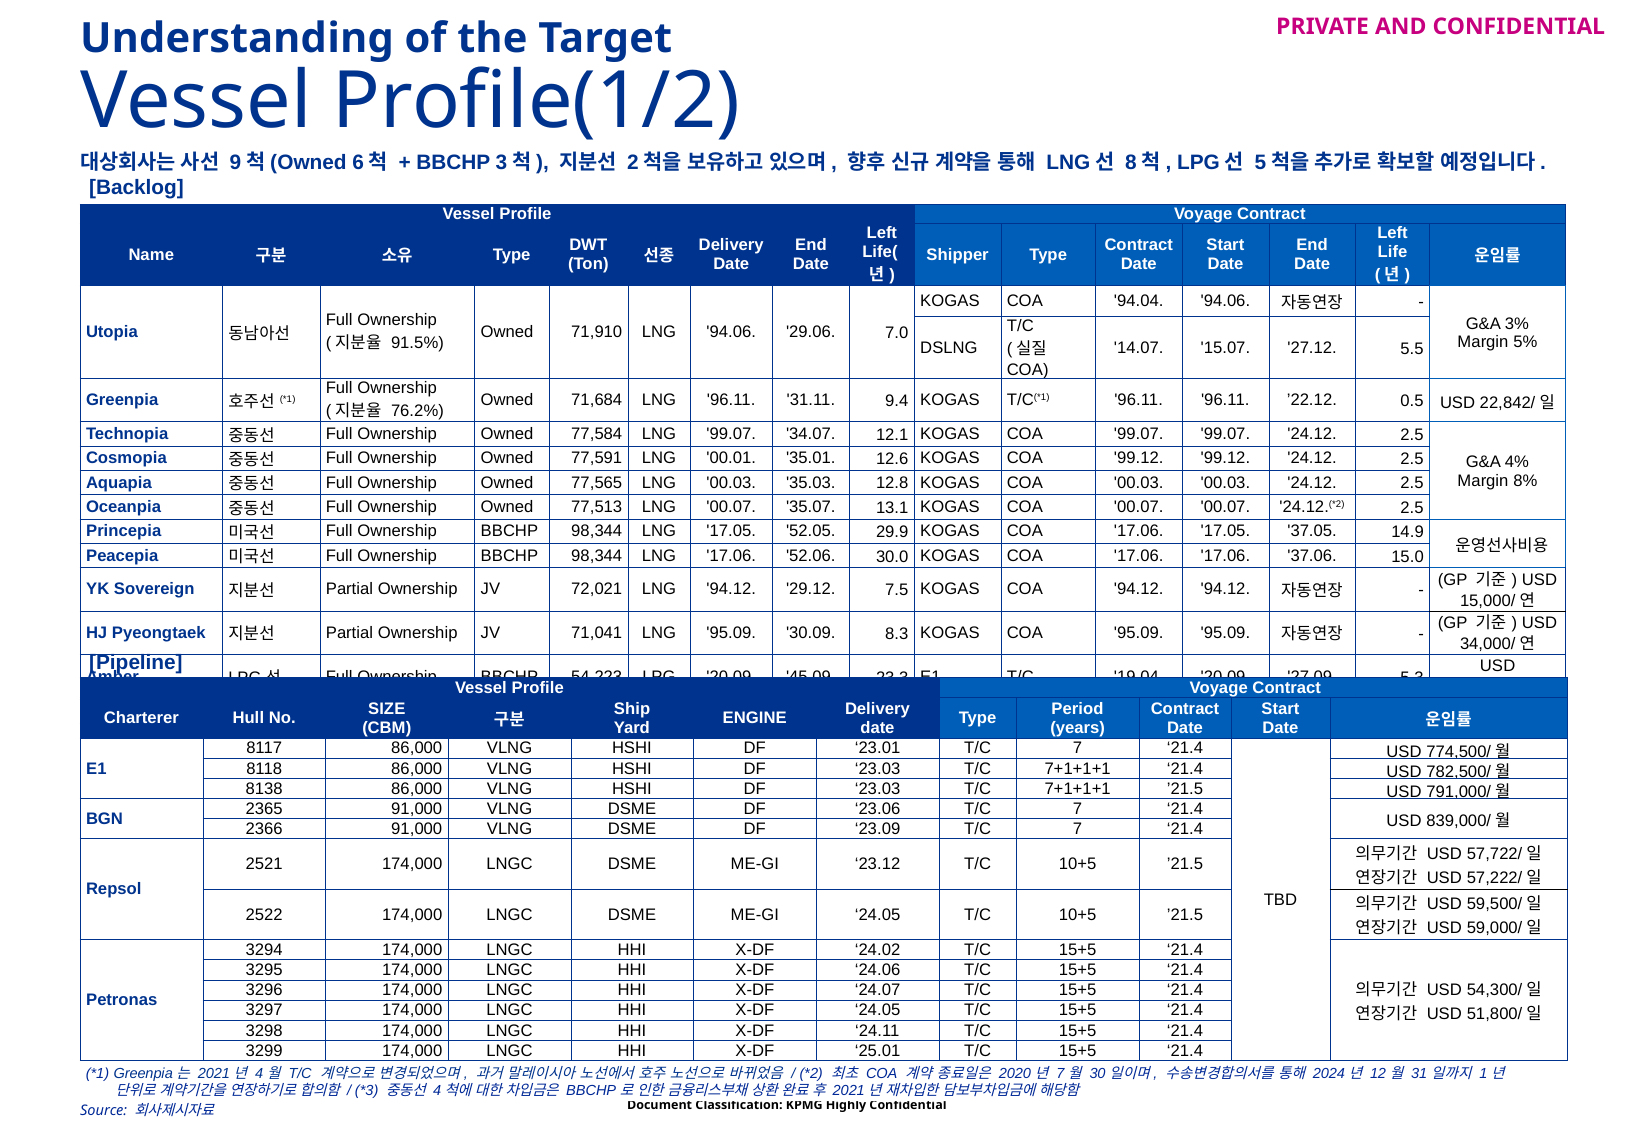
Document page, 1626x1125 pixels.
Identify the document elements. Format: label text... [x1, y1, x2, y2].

table_cell VLNG [449, 739, 571, 758]
table_cell 운영선사비용 [1430, 520, 1565, 567]
table_cell 12.6 [850, 447, 914, 470]
table_cell T/C [940, 1021, 1016, 1040]
table_cell HHI [572, 1041, 693, 1060]
table_cell 91,000 [326, 799, 448, 818]
table_cell 86,000 [326, 739, 448, 758]
table_cell '17.05. [1183, 520, 1269, 543]
table_cell DF [694, 759, 816, 778]
table_cell 자동연장 [1270, 286, 1355, 316]
table_cell 7 [1017, 819, 1139, 838]
table_cell BGN [81, 799, 203, 838]
table_cell 3296 [204, 981, 325, 1000]
table_cell '20.09. [1183, 655, 1269, 677]
table_cell '27.09. [1270, 655, 1355, 677]
table_cell COA [1002, 471, 1095, 494]
table_cell ‘24.07 [817, 981, 939, 1000]
table_cell 호주선(*1) [223, 379, 320, 421]
table_cell 3295 [204, 960, 325, 980]
table_cell 의무기간 USD 57,722/일 연장기간 USD 57,222/일 [1331, 839, 1567, 889]
table_cell 77,591 [550, 447, 628, 470]
table_cell '94.12. [1096, 568, 1182, 611]
table_cell ‘21.4 [1140, 1021, 1231, 1040]
table_cell 98,344 [550, 544, 628, 567]
table_cell - [1356, 612, 1429, 654]
table_cell T/C [940, 1001, 1016, 1020]
table_cell '00.07. [691, 495, 772, 519]
table_cell 15+5 [1017, 1001, 1139, 1020]
table_cell HSHI [572, 759, 693, 778]
table_cell '15.07. [1183, 317, 1269, 378]
table_cell 2365 [204, 799, 325, 818]
table_cell T/C [940, 799, 1016, 818]
table_cell 13.1 [850, 495, 914, 519]
table_cell 미국선 [223, 520, 320, 543]
table_cell 174,000 [326, 981, 448, 1000]
table_cell X-DF [694, 1021, 816, 1040]
table_cell '94.06. [1183, 286, 1269, 316]
table_cell Owned [475, 379, 549, 421]
table_cell Ship Yard [572, 698, 693, 738]
table_cell DSME [572, 799, 693, 818]
table_cell HHI [572, 1001, 693, 1020]
table_cell Delivery Date [691, 224, 772, 285]
table_cell Oceanpia [81, 495, 222, 519]
table_cell 71,684 [550, 379, 628, 421]
table_cell '45.09. [773, 655, 849, 677]
table_cell 10+5 [1017, 890, 1139, 939]
table_cell LNG [629, 422, 690, 446]
table_cell Full Ownership [321, 422, 474, 446]
table_cell Cosmopia [81, 447, 222, 470]
table_cell 7.5 [850, 568, 914, 611]
table_cell BBCHP [475, 520, 549, 543]
table_cell '00.07. [1183, 495, 1269, 519]
table_cell 소유 [321, 224, 474, 285]
table_cell 8.3 [850, 612, 914, 654]
table_cell DF [694, 819, 816, 838]
table_cell DSME [572, 839, 693, 889]
table_cell BBCHP [475, 544, 549, 567]
table_cell T/C(*1) [1002, 379, 1095, 421]
table_cell Shipper [915, 224, 1001, 285]
table_cell 3299 [204, 1041, 325, 1060]
table_cell ME-GI [694, 839, 816, 889]
table_cell DF [694, 779, 816, 798]
table_cell 7 [1017, 799, 1139, 818]
table_cell ’21.5 [1140, 890, 1231, 939]
table_cell T/C [940, 981, 1016, 1000]
table_cell 174,000 [326, 890, 448, 939]
table_cell 174,000 [326, 960, 448, 980]
table_cell 의무기간 USD 54,300/일 연장기간 USD 51,800/일 [1331, 940, 1567, 1060]
table_cell 2521 [204, 839, 325, 889]
table_cell COA [1002, 447, 1095, 470]
table_cell LNGC [449, 960, 571, 980]
table_cell '96.11. [1183, 379, 1269, 421]
table_cell 구분 [449, 698, 571, 738]
table_cell '29.12. [773, 568, 849, 611]
table_cell '00.03. [1183, 471, 1269, 494]
table_cell ‘21.4 [1140, 739, 1231, 758]
table_cell '14.07. [1096, 317, 1182, 378]
table_cell VLNG [449, 759, 571, 778]
table_cell KOGAS [915, 286, 1001, 316]
table_cell ‘24.05 [817, 890, 939, 939]
table_cell 9.4 [850, 379, 914, 421]
table_cell Utopia [81, 286, 222, 378]
table_cell T/C [940, 759, 1016, 778]
table_cell '00.03. [691, 471, 772, 494]
table_cell '29.06. [773, 286, 849, 378]
table_cell Start Date [1183, 224, 1269, 285]
table_cell USD 774,500/월 [1331, 739, 1567, 758]
table_cell USD 22,842/일 [1430, 379, 1565, 421]
table_cell COA [1002, 286, 1095, 316]
table_cell '99.12. [1096, 447, 1182, 470]
table_cell '35.01. [773, 447, 849, 470]
table_cell ‘24.06 [817, 960, 939, 980]
table_cell X-DF [694, 1001, 816, 1020]
title Vessel Profile(1/2) [80, 74, 1544, 148]
table_cell '94.12. [1183, 568, 1269, 611]
table_cell HHI [572, 940, 693, 959]
table_cell '94.12. [691, 568, 772, 611]
table_cell T/C [940, 819, 1016, 838]
table_cell HSHI [572, 779, 693, 798]
table_cell ’21.5 [1140, 779, 1231, 798]
table_cell SIZE (CBM) [326, 698, 448, 738]
table_header Vessel Profile [81, 206, 914, 223]
table_cell '34.07. [773, 422, 849, 446]
table_cell DF [694, 739, 816, 758]
table_cell 72,021 [550, 568, 628, 611]
table_cell COA [1002, 422, 1095, 446]
table_cell Delivery date [817, 698, 939, 738]
table_cell ‘23.03 [817, 779, 939, 798]
table_cell Owned [475, 422, 549, 446]
table_cell 10+5 [1017, 839, 1139, 889]
table_cell 7.0 [850, 286, 914, 378]
table_cell - [1356, 286, 1429, 316]
table_cell T/C [940, 739, 1016, 758]
table_cell ‘24.02 [817, 940, 939, 959]
text_box [Pipeline] [80, 646, 405, 676]
table_cell '17.06. [1096, 544, 1182, 567]
table_cell LNGC [449, 1021, 571, 1040]
table_cell '19.04. [1096, 655, 1182, 677]
table_cell Owned [475, 471, 549, 494]
table_cell 2.5 [1356, 447, 1429, 470]
text_box 대상회사는 사선 9척(Owned 6척 + BBCHP 3척), 지분선 2척을 보유하고 있으며, 향후 신규 계약을 통해 LNG선 8척, LPG선 5척을 추가로 확보할 예정입니다. [80, 148, 1547, 206]
table_cell 77,565 [550, 471, 628, 494]
table_cell '24.12. [1270, 471, 1355, 494]
table_cell 2.5 [1356, 422, 1429, 446]
table_cell DWT (Ton) [550, 224, 628, 285]
table_cell 77,584 [550, 422, 628, 446]
table_cell 운임률 [1430, 224, 1565, 285]
table_cell End Date [773, 224, 849, 285]
table_cell Contract Date [1140, 698, 1231, 738]
table_cell '52.05. [773, 520, 849, 543]
table_cell LNG [629, 286, 690, 378]
table_cell Name [81, 224, 222, 285]
table_cell 174,000 [326, 1021, 448, 1040]
table_cell '96.11. [691, 379, 772, 421]
table_cell '31.11. [773, 379, 849, 421]
table_cell LNGC [449, 890, 571, 939]
table_cell 86,000 [326, 779, 448, 798]
table_cell '00.01. [691, 447, 772, 470]
table_cell T/C [940, 1041, 1016, 1060]
table_cell USD 782,500/월 [1331, 759, 1567, 778]
table_cell LNG [629, 568, 690, 611]
table_cell 5.3 [1356, 655, 1429, 677]
table_cell '27.12. [1270, 317, 1355, 378]
table_cell 12.8 [850, 471, 914, 494]
table_cell 미국선 [223, 544, 320, 567]
table_cell '99.12. [1183, 447, 1269, 470]
table_cell '37.06. [1270, 544, 1355, 567]
table_cell 중동선 [223, 495, 320, 519]
table_cell JV [475, 612, 549, 654]
table_cell T/C [940, 839, 1016, 889]
table_cell '95.09. [691, 612, 772, 654]
table_cell 자동연장 [1270, 612, 1355, 654]
table_cell HHI [572, 960, 693, 980]
table_cell ‘21.4 [1140, 799, 1231, 818]
table_cell 15+5 [1017, 940, 1139, 959]
table_cell 14.9 [1356, 520, 1429, 543]
table_cell COA [1002, 495, 1095, 519]
table_cell ‘21.4 [1140, 960, 1231, 980]
table_cell DSLNG [915, 317, 1001, 378]
table_cell T/C [940, 779, 1016, 798]
table_cell X-DF [694, 940, 816, 959]
table_header Voyage Contract [915, 205, 1565, 223]
table_cell Full Ownership (지분율 76.2%) [321, 379, 474, 421]
table_cell LNG [629, 447, 690, 470]
table_cell KOGAS [915, 495, 1001, 519]
table_cell X-DF [694, 1041, 816, 1060]
table_cell T/C (실질COA) [1002, 317, 1095, 378]
table_cell 0.5 [1356, 379, 1429, 421]
table_cell '96.11. [1096, 379, 1182, 421]
table_cell G&A 3% Margin 5% [1430, 286, 1565, 378]
table_cell 8138 [204, 779, 325, 798]
text_box (*1) Greenpia는 2021년 4월 T/C 계약으로 변경되었으며, 과거 말레이시아 노선에서 호주 노선으로 바뀌었음 / (*2) 최초 COA 계약 종료일은 2020년 7월 30일이며, 수송변경합의서를 통해 2024년 12월 31일까지 1년 단위로 계약기간을 연장하기로 합의함 / (*3) 중동선 4척에 대한 차입금은 BBCHP로 인한 금융리스부채 상환 완료 후 2021년 재차입한 담보부차입금에 해당함 [76, 1060, 1514, 1102]
table_cell ‘21.4 [1140, 1001, 1231, 1020]
table_cell Type [475, 224, 549, 285]
table_cell 91,000 [326, 819, 448, 838]
table_cell Full Ownership [321, 520, 474, 543]
table_cell Peacepia [81, 544, 222, 567]
table_cell Repsol [81, 839, 203, 939]
table_cell 8118 [204, 759, 325, 778]
table_cell ‘23.06 [817, 799, 939, 818]
table_cell T/C [1002, 655, 1095, 677]
table_cell KOGAS [915, 422, 1001, 446]
table_cell COA [1002, 612, 1095, 654]
table_cell LNG [629, 495, 690, 519]
table_cell 자동연장 [1270, 568, 1355, 611]
table_cell DF [694, 799, 816, 818]
table_cell Petronas [81, 940, 203, 1060]
table_cell Start Date [1232, 698, 1330, 738]
table_cell (GP 기준) USD 15,000/연 [1430, 568, 1565, 611]
table_cell Hull No. [204, 698, 325, 738]
table_cell Partial Ownership [321, 612, 474, 654]
table_cell VLNG [449, 819, 571, 838]
table_cell 7+1+1+1 [1017, 779, 1139, 798]
table_cell T/C [940, 940, 1016, 959]
table_cell ‘21.4 [1140, 940, 1231, 959]
table_cell E1 [81, 739, 203, 798]
table_cell '95.09. [1096, 612, 1182, 654]
table_cell YK Sovereign [81, 568, 222, 611]
table_cell Full Ownership [321, 471, 474, 494]
table_cell 86,000 [326, 759, 448, 778]
table_cell Left Life(년) [850, 224, 914, 285]
table_cell USD 839,000/월 [1331, 799, 1567, 838]
table_cell 동남아선 [223, 286, 320, 378]
table_cell '37.05. [1270, 520, 1355, 543]
table_cell USD 775,000/월 [1430, 655, 1565, 677]
table_cell LNGC [449, 940, 571, 959]
table_cell 중동선 [223, 471, 320, 494]
table_cell Left Life(년) [1356, 224, 1429, 285]
table_cell - [1356, 568, 1429, 611]
table_cell Partial Ownership [321, 568, 474, 611]
table_cell 7 [1017, 739, 1139, 758]
table_cell '00.07. [1096, 495, 1182, 519]
table_cell ‘24.11 [817, 1021, 939, 1040]
table_cell G&A 4% Margin 8% [1430, 422, 1565, 519]
table_cell ‘23.09 [817, 819, 939, 838]
table_cell 15+5 [1017, 981, 1139, 1000]
table_cell '24.12.(*2) [1270, 495, 1355, 519]
table_cell LNG [629, 544, 690, 567]
table_cell ME-GI [694, 890, 816, 939]
table_cell '00.03. [1096, 471, 1182, 494]
table_cell COA [1002, 568, 1095, 611]
table_cell 15+5 [1017, 960, 1139, 980]
table_cell KOGAS [915, 447, 1001, 470]
table_cell Type [940, 698, 1016, 738]
table_cell 5.5 [1356, 317, 1429, 378]
table_cell 2.5 [1356, 495, 1429, 519]
table_cell Contract Date [1096, 224, 1182, 285]
table_cell 29.9 [850, 520, 914, 543]
table_cell Owned [475, 447, 549, 470]
table_cell COA [1002, 544, 1095, 567]
table_cell 98,344 [550, 520, 628, 543]
table_cell '17.06. [1096, 520, 1182, 543]
table_cell ‘25.01 [817, 1041, 939, 1060]
table_cell 운임률 [1331, 698, 1567, 738]
table_cell 54,223 [550, 655, 628, 677]
table_cell 71,910 [550, 286, 628, 378]
table_cell 선종 [629, 224, 690, 285]
table_cell Full Ownership (지분율 91.5%) [321, 286, 474, 378]
table_cell '17.05. [691, 520, 772, 543]
table_cell KOGAS [915, 379, 1001, 421]
table_cell '24.12. [1270, 422, 1355, 446]
table_cell Type [1002, 224, 1095, 285]
table_cell ‘23.01 [817, 739, 939, 758]
table_cell 174,000 [326, 940, 448, 959]
table_cell '99.07. [1096, 422, 1182, 446]
table_cell 7+1+1+1 [1017, 759, 1139, 778]
table_cell ‘21.4 [1140, 759, 1231, 778]
table_cell ‘21.4 [1140, 981, 1231, 1000]
table_cell 71,041 [550, 612, 628, 654]
text_box [Backlog] [80, 171, 545, 201]
table_cell 의무기간 USD 59,500/일 연장기간 USD 59,000/일 [1331, 890, 1567, 939]
table_cell T/C [940, 960, 1016, 980]
table_cell '35.07. [773, 495, 849, 519]
table_cell ’22.12. [1270, 379, 1355, 421]
table_cell Full Ownership [321, 447, 474, 470]
table_cell JV [475, 568, 549, 611]
table_cell ENGINE [694, 698, 816, 738]
table_cell 3298 [204, 1021, 325, 1040]
table_cell COA [1002, 520, 1095, 543]
table_cell 174,000 [326, 1001, 448, 1020]
table_cell (GP 기준) USD 34,000/연 [1430, 612, 1565, 654]
table_cell ’21.5 [1140, 839, 1231, 889]
table_cell Period (years) [1017, 698, 1139, 738]
table_cell USD 791,000/월 [1331, 779, 1567, 798]
table_header Voyage Contract [940, 678, 1567, 697]
table_cell DSME [572, 890, 693, 939]
table_cell 3294 [204, 940, 325, 959]
table_cell KOGAS [915, 568, 1001, 611]
table_cell Technopia [81, 422, 222, 446]
table_cell 중동선 [223, 447, 320, 470]
table_cell ‘21.4 [1140, 819, 1231, 838]
table_cell Aquapia [81, 471, 222, 494]
table_cell '35.03. [773, 471, 849, 494]
table_cell Princepia [81, 520, 222, 543]
table_cell LNG [629, 471, 690, 494]
table_cell LNGC [449, 839, 571, 889]
table_cell ‘21.4 [1140, 1041, 1231, 1060]
table_cell Full Ownership [321, 495, 474, 519]
table_cell HHI [572, 981, 693, 1000]
table_cell Charterer [81, 698, 203, 738]
table_cell '52.06. [773, 544, 849, 567]
table_cell '24.12. [1270, 447, 1355, 470]
table_cell End Date [1270, 224, 1355, 285]
table_cell '95.09. [1183, 612, 1269, 654]
table_cell 8117 [204, 739, 325, 758]
table_cell '99.07. [1183, 422, 1269, 446]
table_cell 174,000 [326, 839, 448, 889]
table_cell LNGC [449, 1041, 571, 1060]
table_cell LNG [629, 520, 690, 543]
table_cell TBD [1232, 739, 1330, 1060]
table_cell '30.09. [773, 612, 849, 654]
table_cell '94.06. [691, 286, 772, 378]
table_cell LNG [629, 379, 690, 421]
table_cell VLNG [449, 779, 571, 798]
table_cell KOGAS [915, 471, 1001, 494]
table_cell ‘23.03 [817, 759, 939, 778]
table_cell '17.06. [1183, 544, 1269, 567]
table_cell Full Ownership [321, 655, 474, 677]
table_cell '99.07. [691, 422, 772, 446]
table_cell BBCHP [475, 655, 549, 677]
table_cell 2366 [204, 819, 325, 838]
table_cell 15.0 [1356, 544, 1429, 567]
text_box Source: 회사제시자료 [80, 1101, 286, 1119]
table_cell 12.1 [850, 422, 914, 446]
table_cell KOGAS [915, 612, 1001, 654]
table_cell LNG [629, 612, 690, 654]
table_cell 77,513 [550, 495, 628, 519]
table_cell DSME [572, 819, 693, 838]
table_cell 23.3 [850, 655, 914, 677]
table_cell 지분선 [223, 568, 320, 611]
table_cell 3297 [204, 1001, 325, 1020]
table_cell ‘23.12 [817, 839, 939, 889]
table_cell Owned [475, 495, 549, 519]
table_cell VLNG [449, 799, 571, 818]
table_cell '17.06. [691, 544, 772, 567]
table_cell 2522 [204, 890, 325, 939]
table_cell HHI [572, 1021, 693, 1040]
table_cell LNGC [449, 1001, 571, 1020]
table_cell 중동선 [223, 422, 320, 446]
table_cell X-DF [694, 981, 816, 1000]
table_cell HSHI [572, 739, 693, 758]
table_header Vessel Profile [81, 678, 939, 697]
table_cell KOGAS [915, 520, 1001, 543]
table_cell Full Ownership [321, 544, 474, 567]
table_cell '94.04. [1096, 286, 1182, 316]
table_cell E1 [915, 655, 1001, 677]
list Understanding of the Target [80, 33, 1490, 62]
table_cell 30.0 [850, 544, 914, 567]
table_cell LNGC [449, 981, 571, 1000]
table_cell 174,000 [326, 1041, 448, 1060]
table_cell 15+5 [1017, 1021, 1139, 1040]
table_cell ‘24.05 [817, 1001, 939, 1020]
table_cell T/C [940, 890, 1016, 939]
table_cell HJ Pyeongtaek [81, 612, 222, 646]
table_cell 15+5 [1017, 1041, 1139, 1060]
table_cell 구분 [223, 224, 320, 285]
table_cell 지분선 [223, 612, 320, 646]
table_cell Greenpia [81, 379, 222, 421]
table_cell 2.5 [1356, 471, 1429, 494]
table_cell '20.09. [691, 655, 772, 677]
table_cell X-DF [694, 960, 816, 980]
table_cell KOGAS [915, 544, 1001, 567]
table_cell LPG [629, 655, 690, 677]
table_cell Owned [475, 286, 549, 378]
